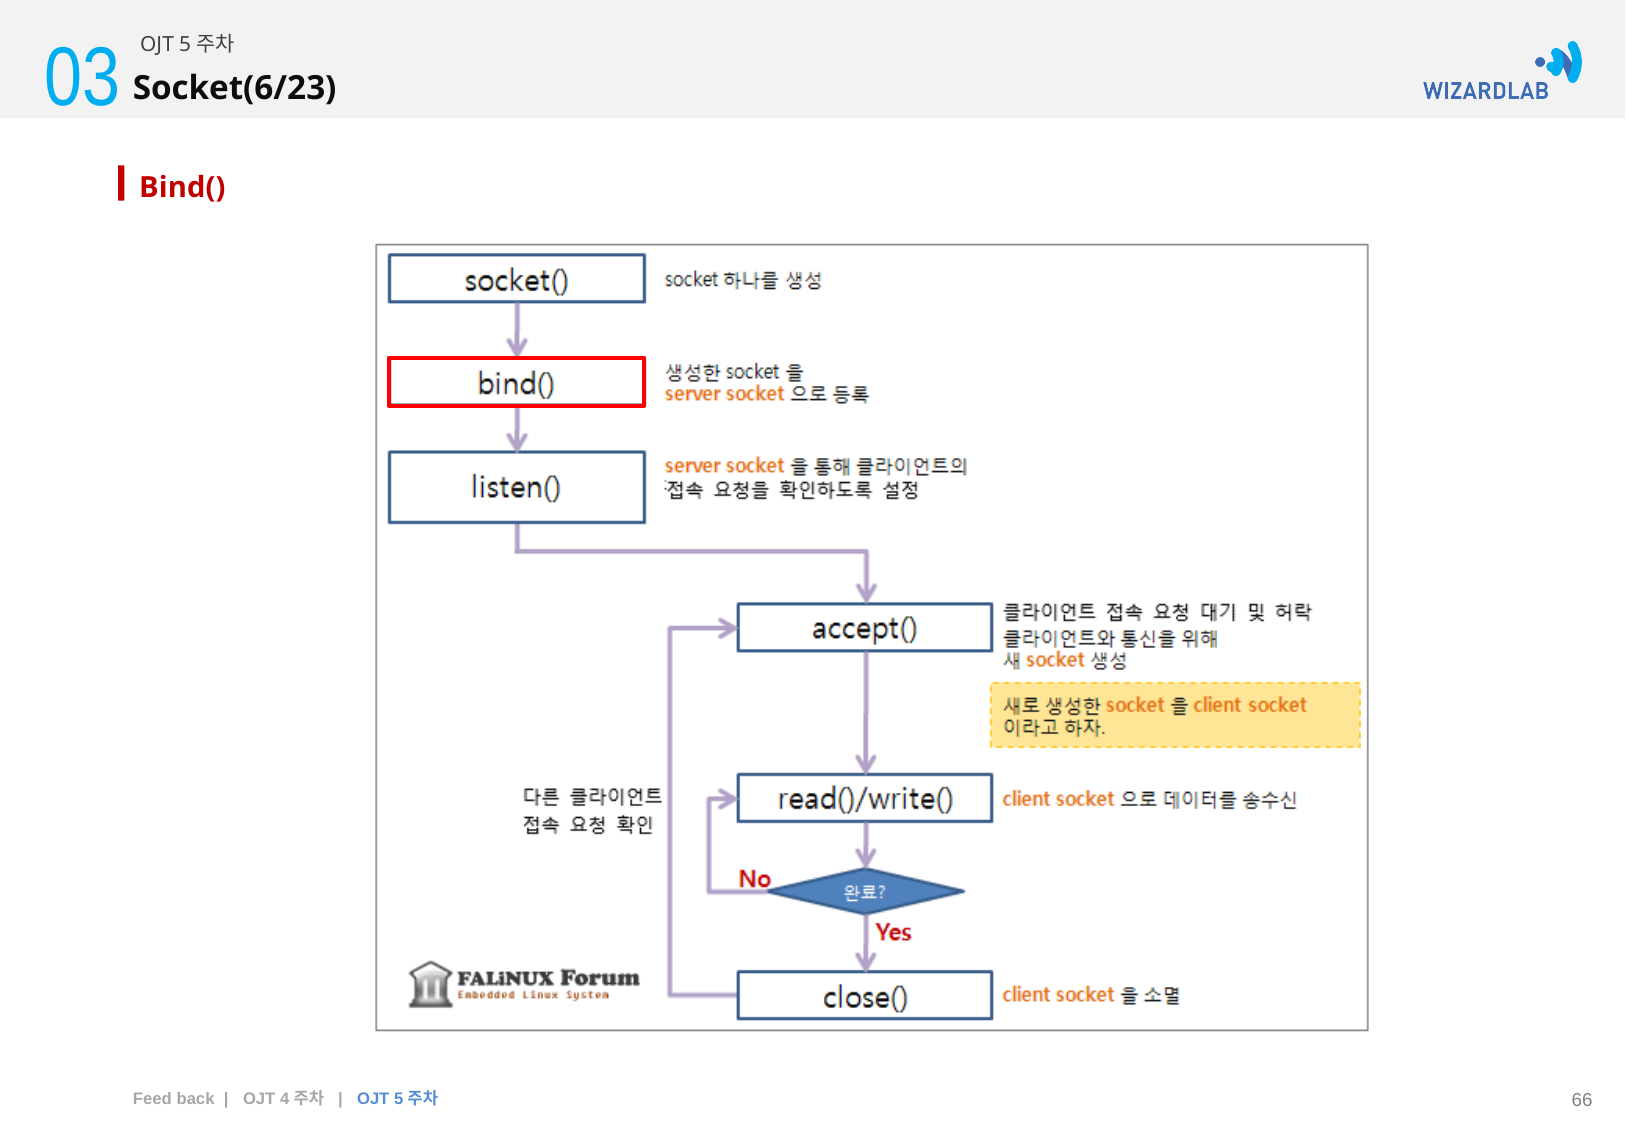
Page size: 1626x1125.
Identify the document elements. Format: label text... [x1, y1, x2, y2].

picture [1423, 41, 1571, 99]
picture [1576, 41, 1582, 52]
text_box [117, 165, 935, 210]
picture [1577, 72, 1582, 83]
picture [371, 241, 1372, 1033]
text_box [29, 11, 1005, 134]
text_box Feed back | OJT 4주차 | OJT 5주차 [118, 1080, 1625, 1116]
